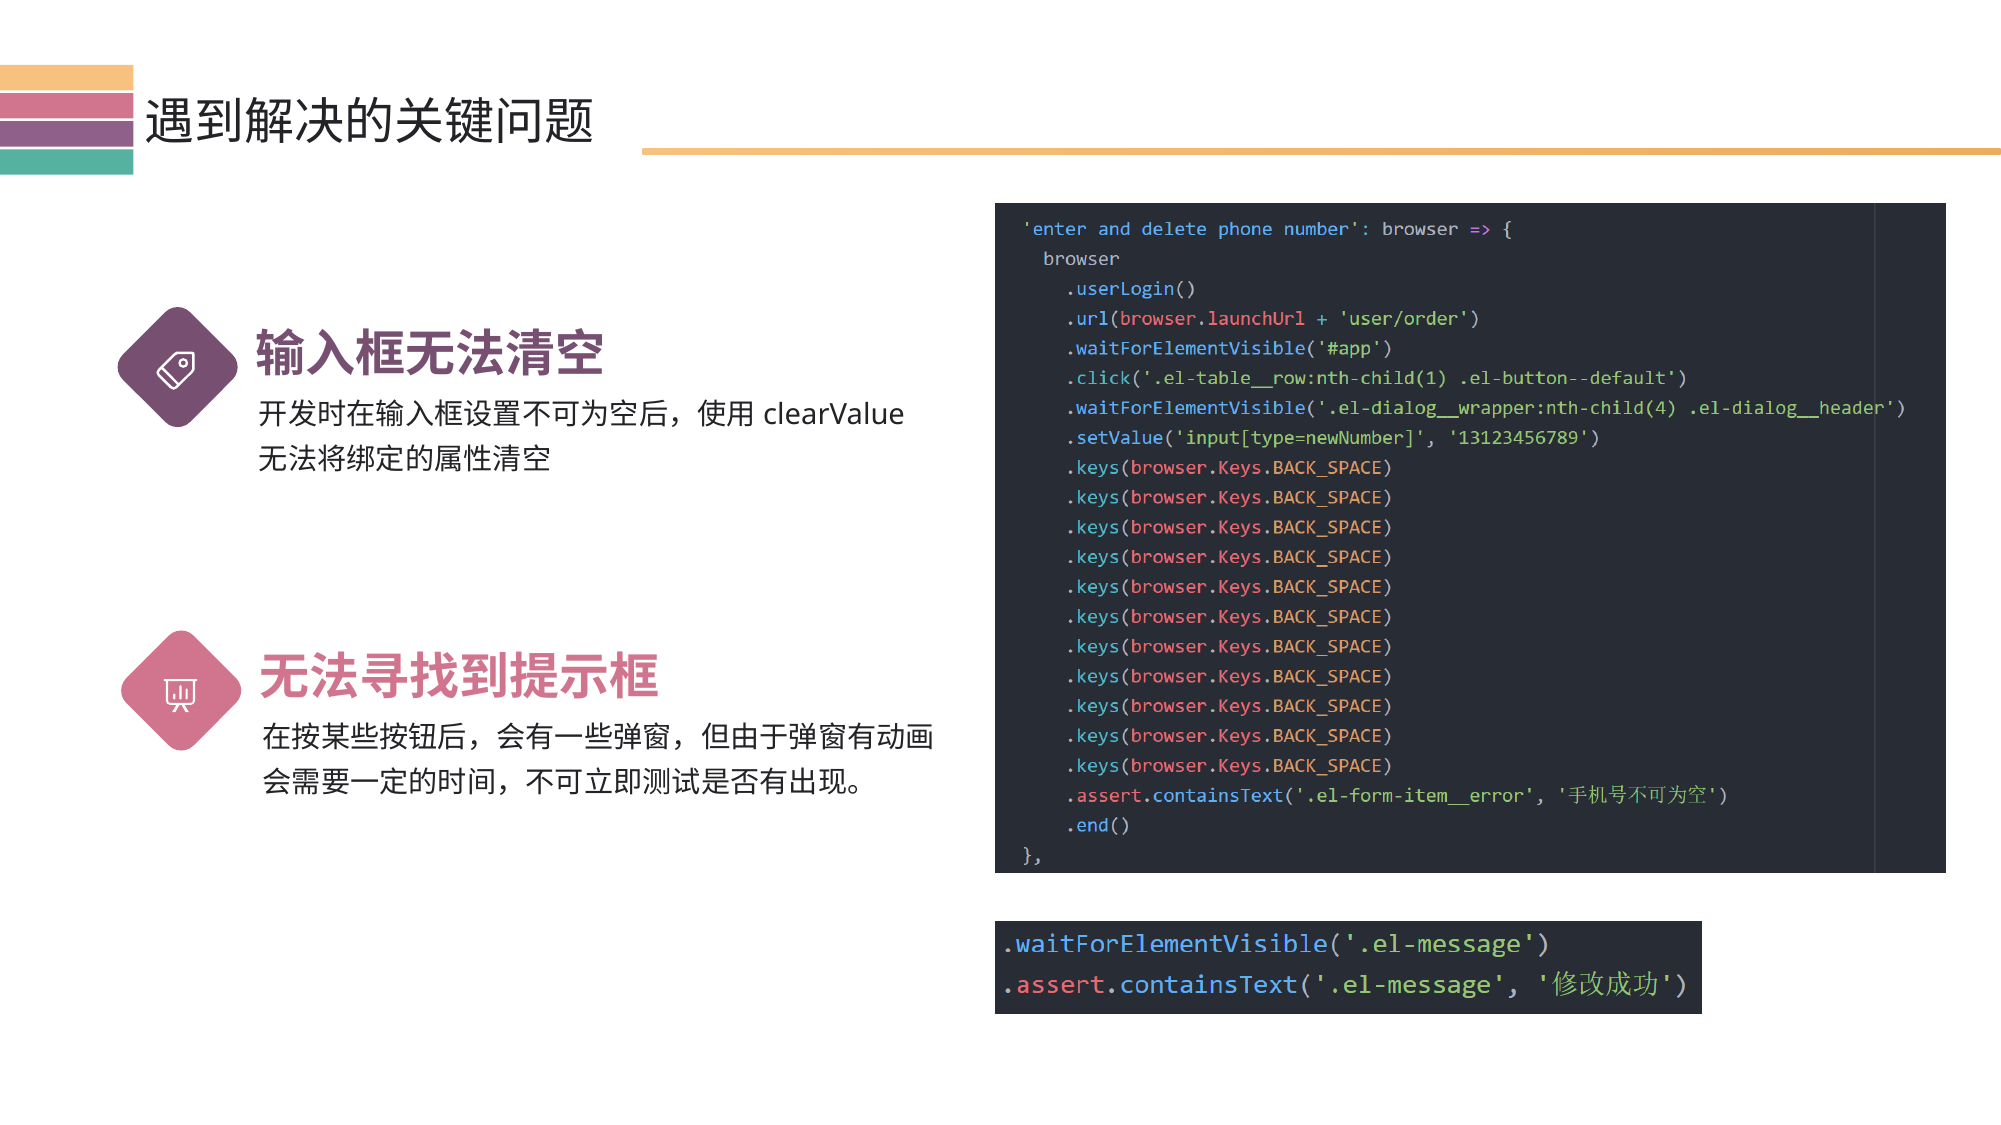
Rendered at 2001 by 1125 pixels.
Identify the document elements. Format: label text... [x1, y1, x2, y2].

text_box 在按某些按钮后，会有一些弹窗，但由于弹窗有动画会需要一定的时间，不可立即测试是否有出现。 [247, 700, 952, 806]
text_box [129, 319, 226, 415]
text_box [0, 64, 2000, 175]
text_box 开发时在输入框设置不可为空后，使用clearValue无法将绑定的属性清空 [244, 377, 948, 483]
text_box 输入框无法清空 [240, 314, 636, 390]
picture [995, 203, 1946, 873]
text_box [133, 642, 229, 739]
picture [995, 921, 1702, 1014]
text_box 无法寻找到提示框 [244, 637, 834, 712]
